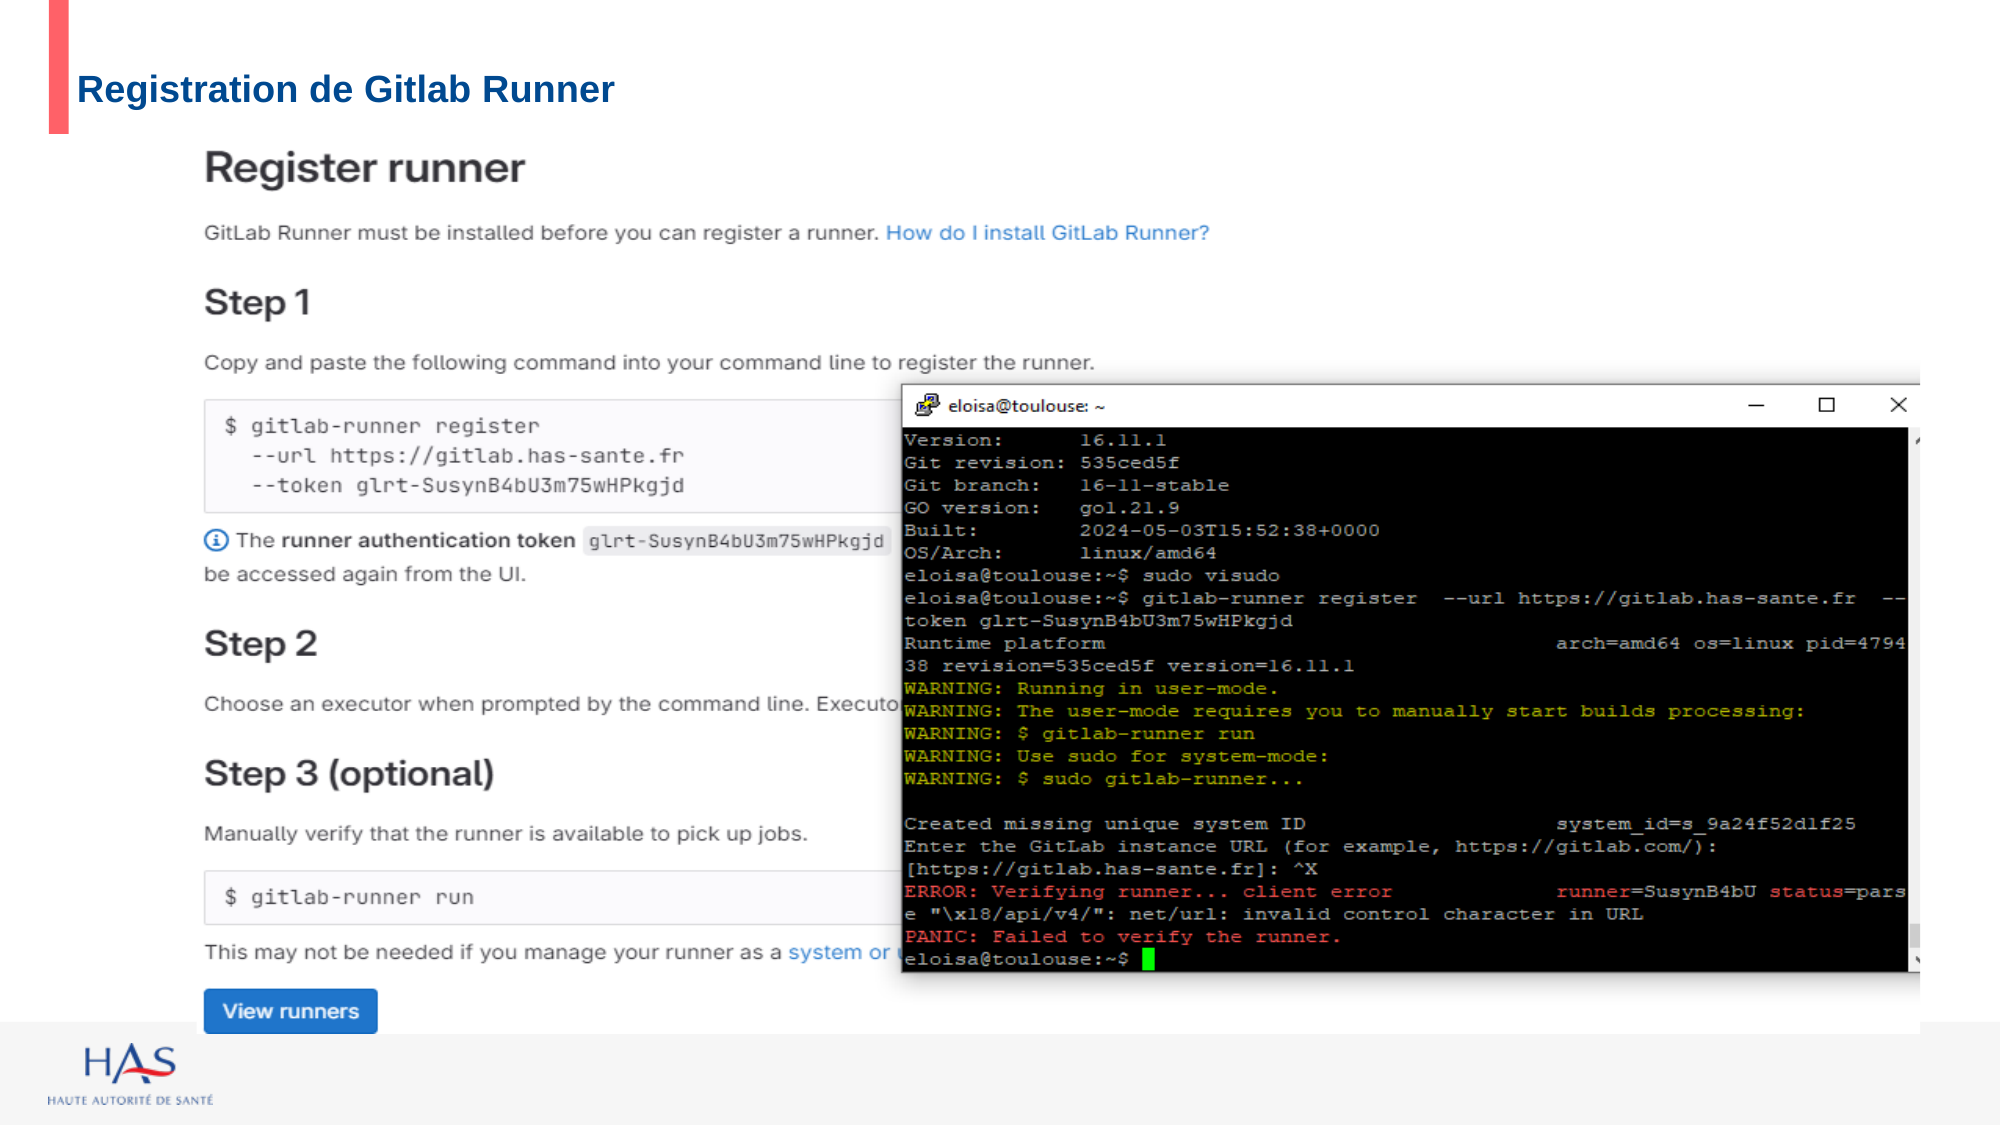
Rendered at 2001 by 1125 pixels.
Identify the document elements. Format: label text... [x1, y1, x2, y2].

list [196, 139, 1921, 1034]
picture [48, 1043, 213, 1105]
title Registration de Gitlab Runner [47, 55, 1953, 112]
